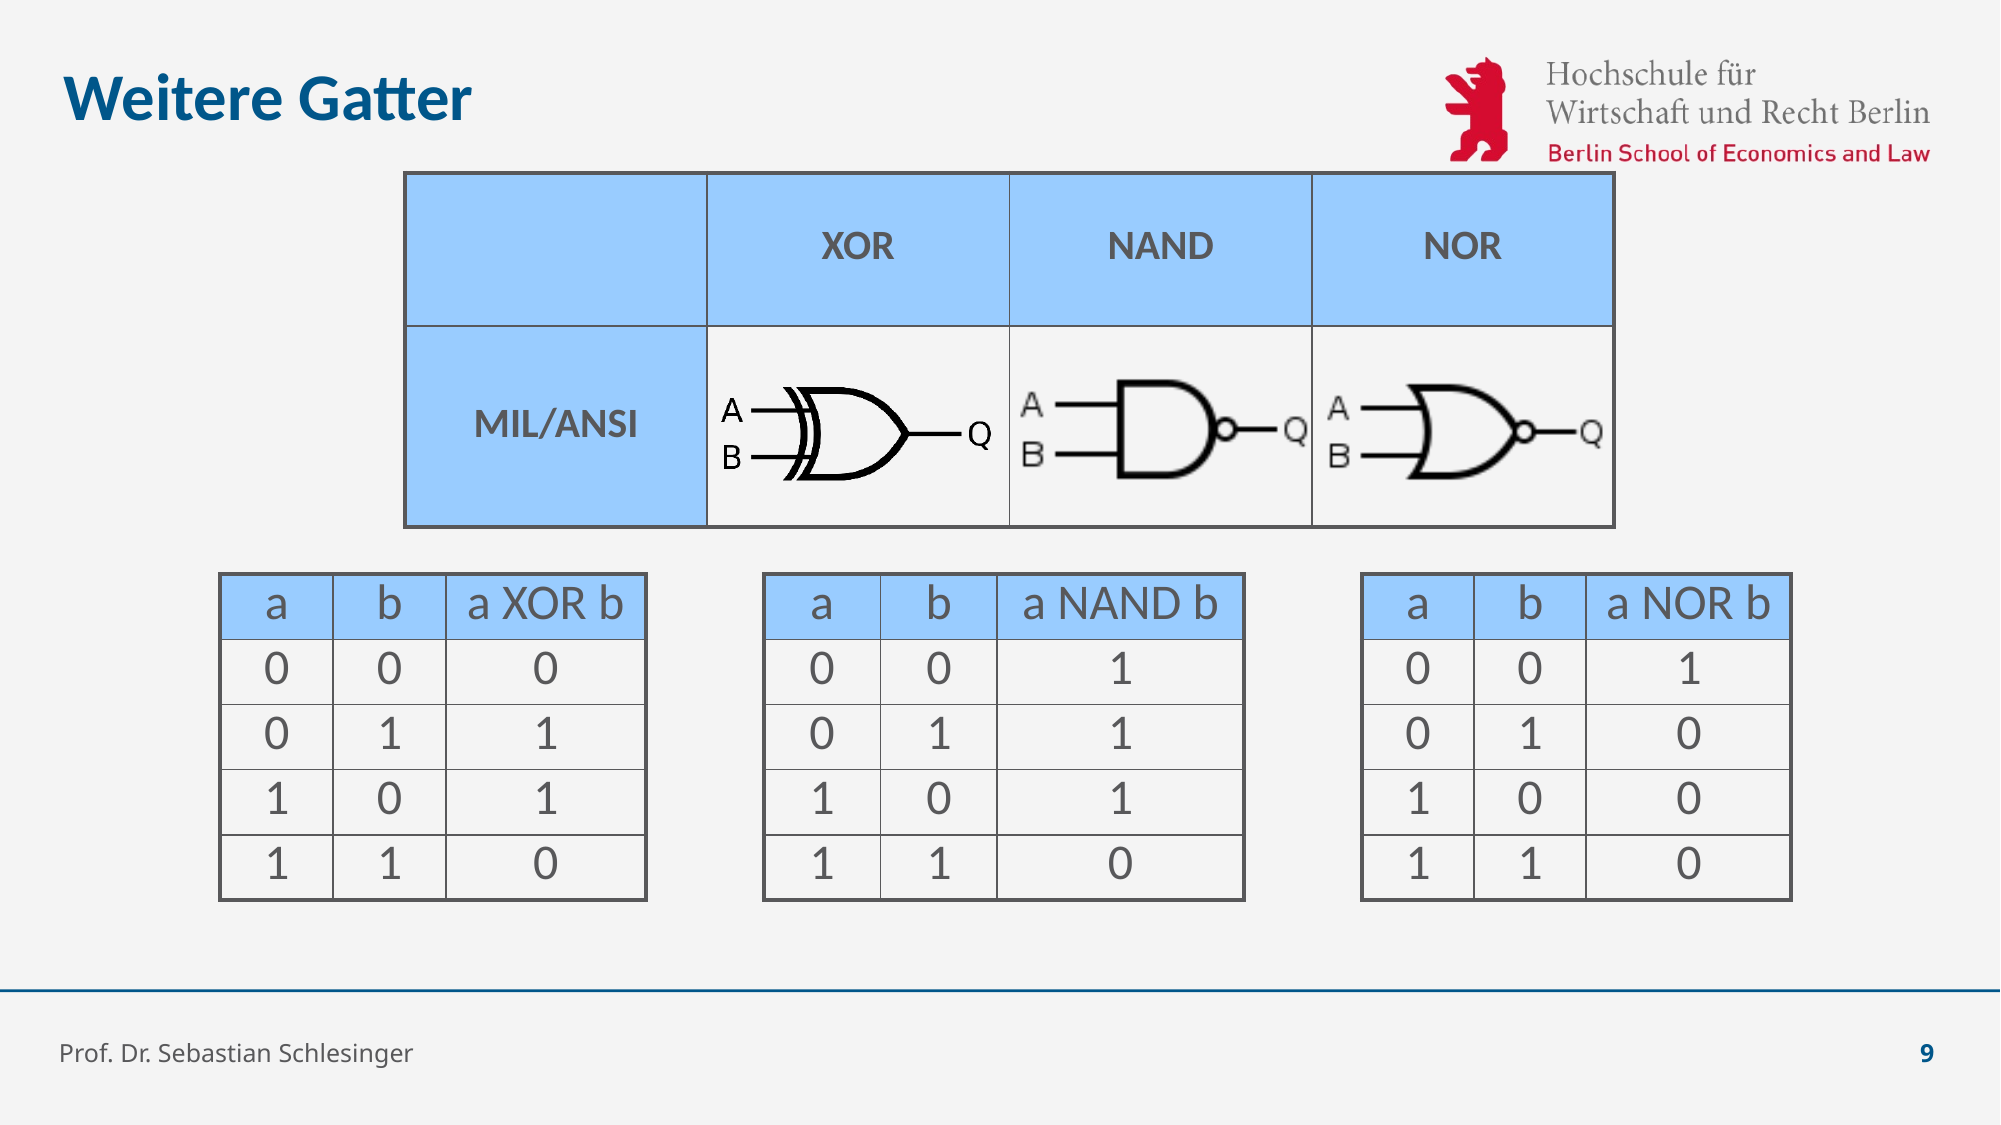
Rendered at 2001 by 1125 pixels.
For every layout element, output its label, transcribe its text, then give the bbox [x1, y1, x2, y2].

table_cell 1 [998, 640, 1242, 704]
table_cell 0 [1364, 640, 1473, 704]
table_cell 0 [766, 640, 880, 704]
table_cell MIL/ANSI [407, 327, 706, 525]
table_cell 1 [1364, 836, 1473, 898]
table_cell 1 [881, 836, 996, 898]
table_cell 0 [222, 640, 332, 704]
table_cell 0 [222, 705, 332, 769]
title Weitere Gatter [63, 53, 1314, 148]
picture [1019, 368, 1315, 492]
table_cell 0 [1364, 705, 1473, 769]
table_header b [334, 576, 445, 639]
table_header a NAND b [998, 576, 1242, 639]
table_cell 1 [222, 770, 332, 834]
table_cell 0 [998, 836, 1242, 898]
table_cell 1 [1475, 836, 1585, 898]
table_cell 1 [881, 705, 996, 769]
picture [1326, 373, 1610, 492]
table_header NAND [1010, 175, 1311, 325]
table_header a XOR b [447, 576, 644, 639]
picture [1434, 54, 1937, 170]
table_cell 1 [334, 836, 445, 898]
table_cell 1 [1475, 705, 1585, 769]
table_cell 1 [222, 836, 332, 898]
table_cell 1 [334, 705, 445, 769]
table_header b [881, 576, 996, 639]
table_cell 0 [766, 705, 880, 769]
table_cell 1 [998, 770, 1242, 834]
table_cell 0 [334, 770, 445, 834]
table_cell 0 [334, 640, 445, 704]
table_cell 0 [447, 836, 644, 898]
table_header a [766, 576, 880, 639]
table_cell 1 [447, 770, 644, 834]
table_cell 0 [1587, 836, 1789, 898]
table_cell 0 [881, 770, 996, 834]
table_header NOR [1313, 175, 1612, 325]
table_cell 1 [998, 705, 1242, 769]
table_cell 0 [447, 640, 644, 704]
table_header b [1475, 576, 1585, 639]
table_cell [1010, 327, 1311, 525]
table_cell 0 [881, 640, 996, 704]
table_header a [222, 576, 332, 639]
table_header XOR [708, 175, 1009, 325]
table_cell [708, 327, 1009, 525]
table_cell 0 [1475, 640, 1585, 704]
footer Prof. Dr. Sebastian Schlesinger [58, 1012, 1440, 1072]
table_cell 1 [1364, 770, 1473, 834]
table_cell 0 [1587, 705, 1789, 769]
table_header a [1364, 576, 1473, 639]
table_cell [1313, 327, 1612, 525]
table_header a NOR b [1587, 576, 1789, 639]
table_header [407, 175, 706, 325]
slide_number 9 [1805, 1012, 1941, 1072]
table_cell 1 [447, 705, 644, 769]
table_cell 1 [766, 836, 880, 898]
table_cell 0 [1475, 770, 1585, 834]
table_cell 1 [766, 770, 880, 834]
table_cell 1 [1587, 640, 1789, 704]
list [59, 212, 1941, 943]
table_cell 0 [1587, 770, 1789, 834]
picture [716, 375, 996, 492]
